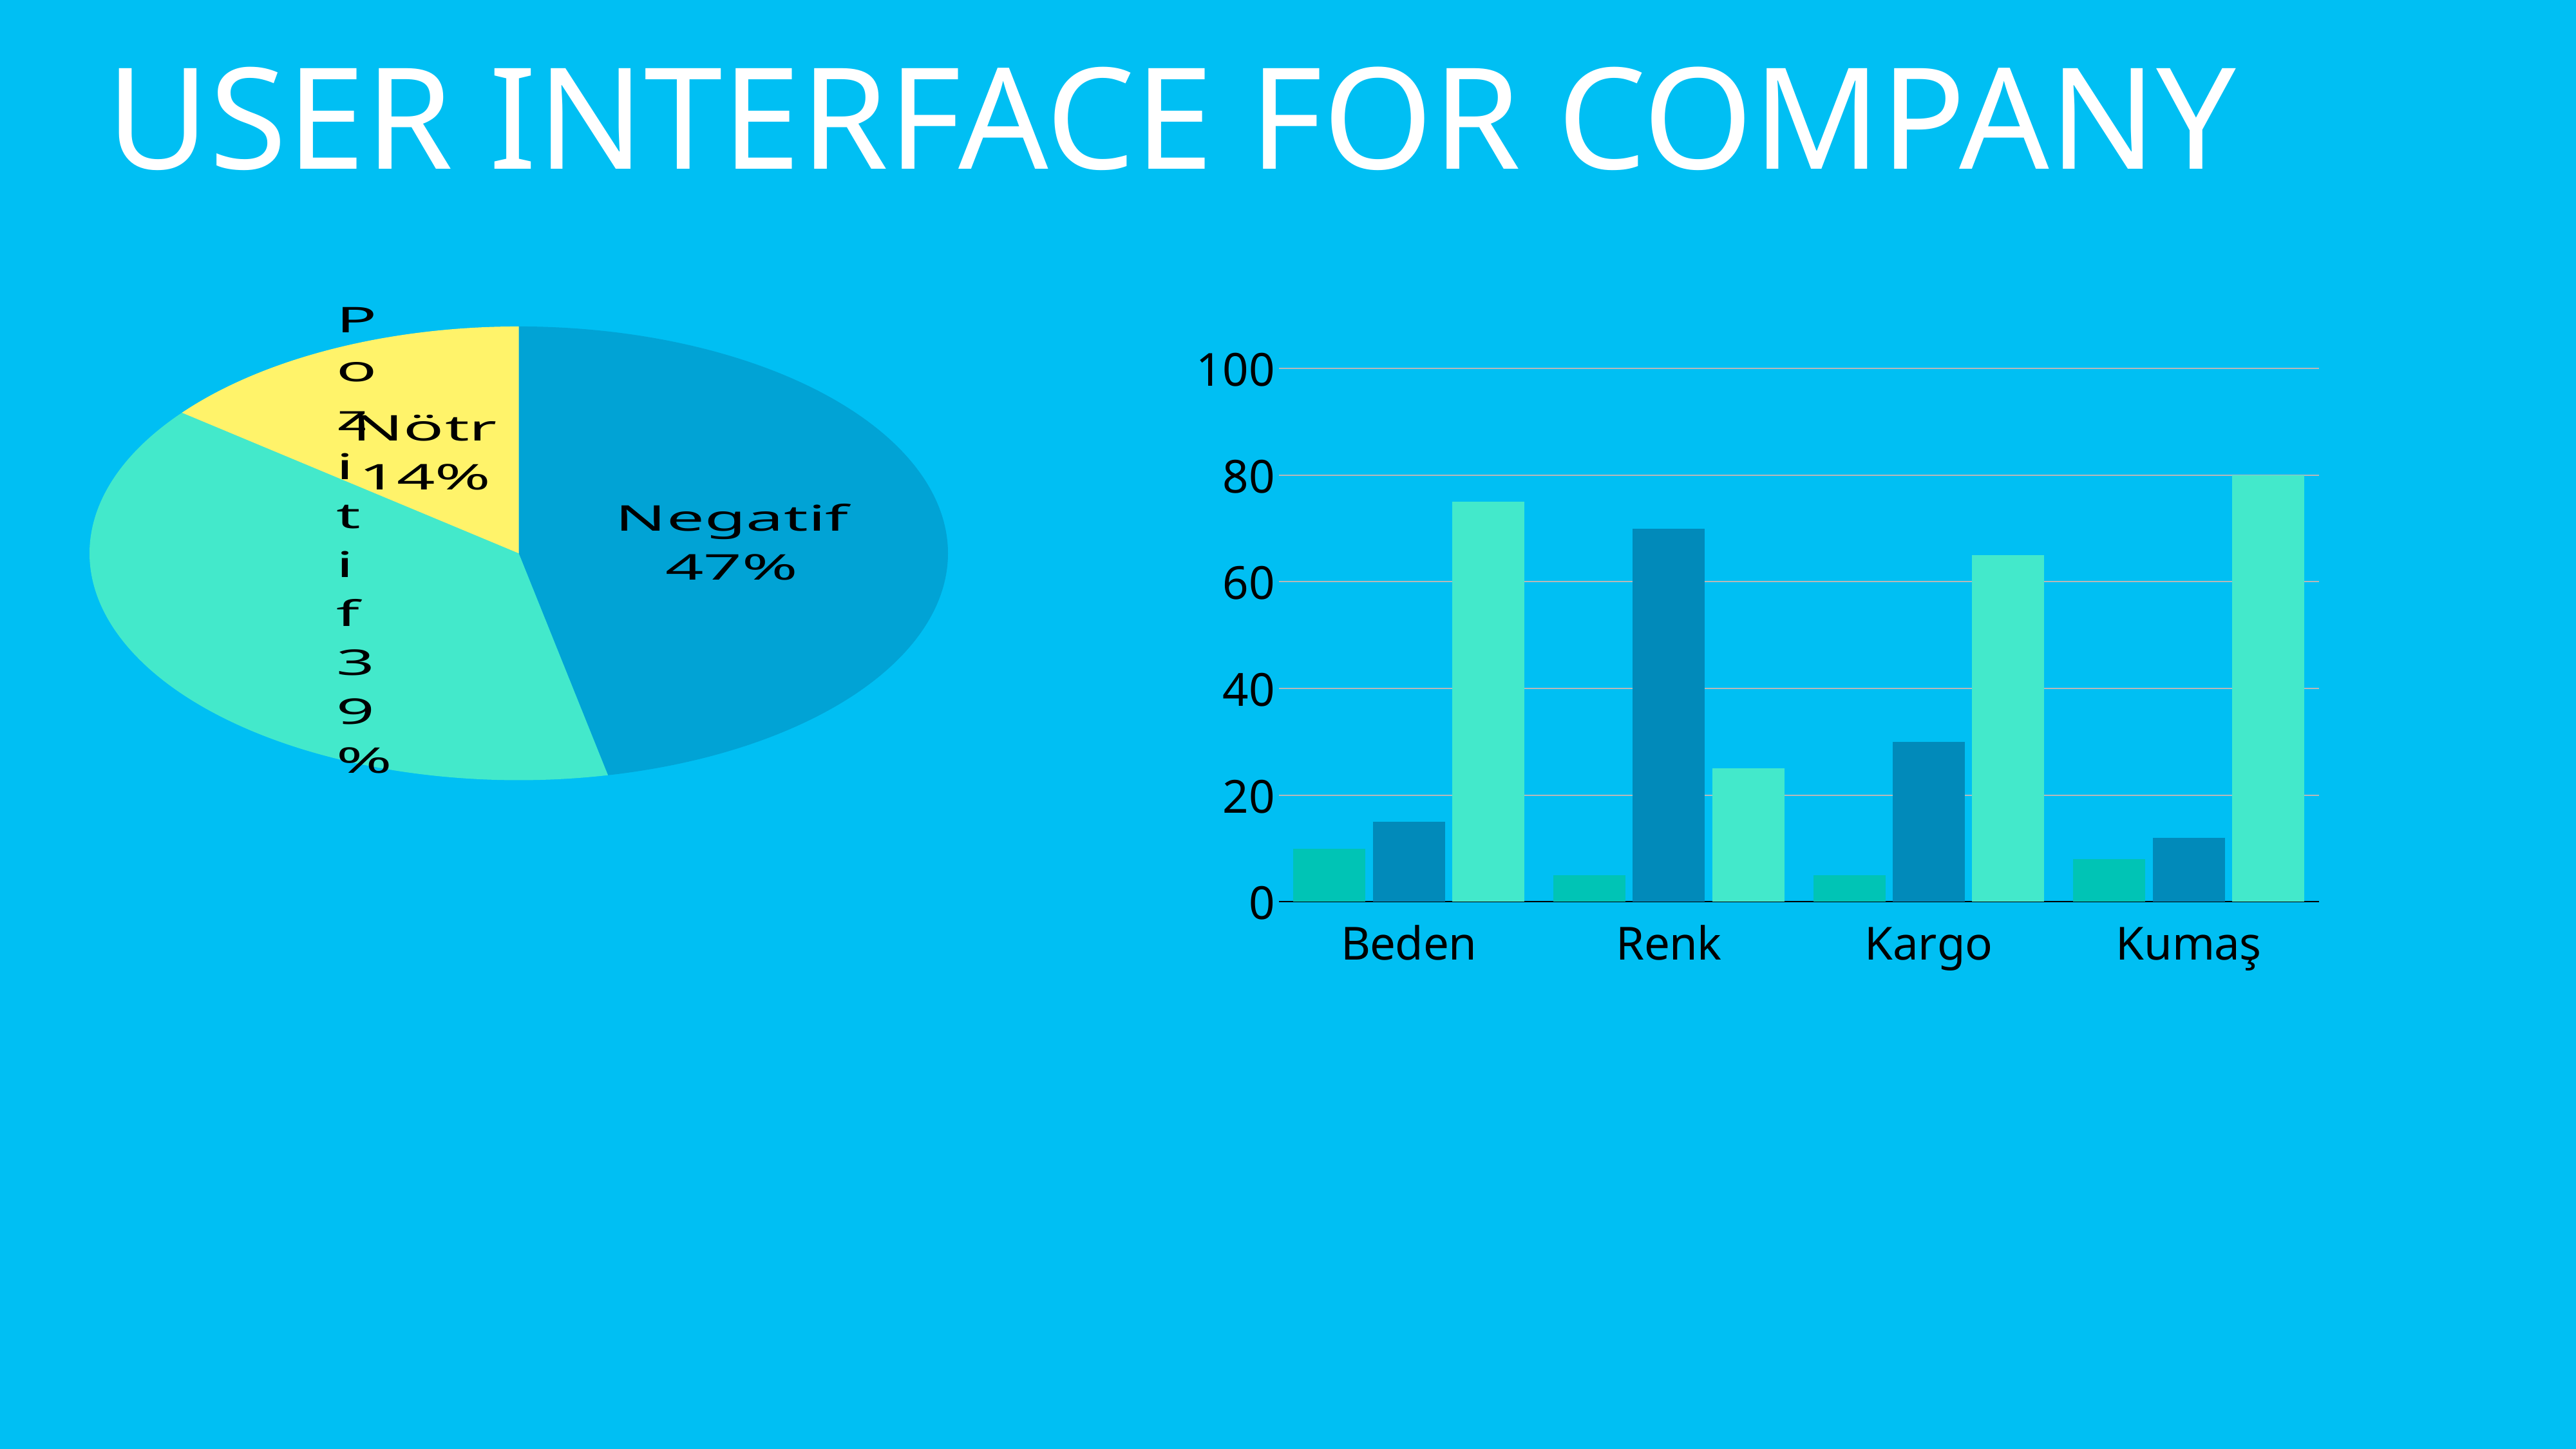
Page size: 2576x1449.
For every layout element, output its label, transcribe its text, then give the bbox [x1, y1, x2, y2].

chart [1193, 313, 2325, 1048]
title user ınterface for company [100, 41, 2420, 285]
chart [84, 294, 954, 1164]
